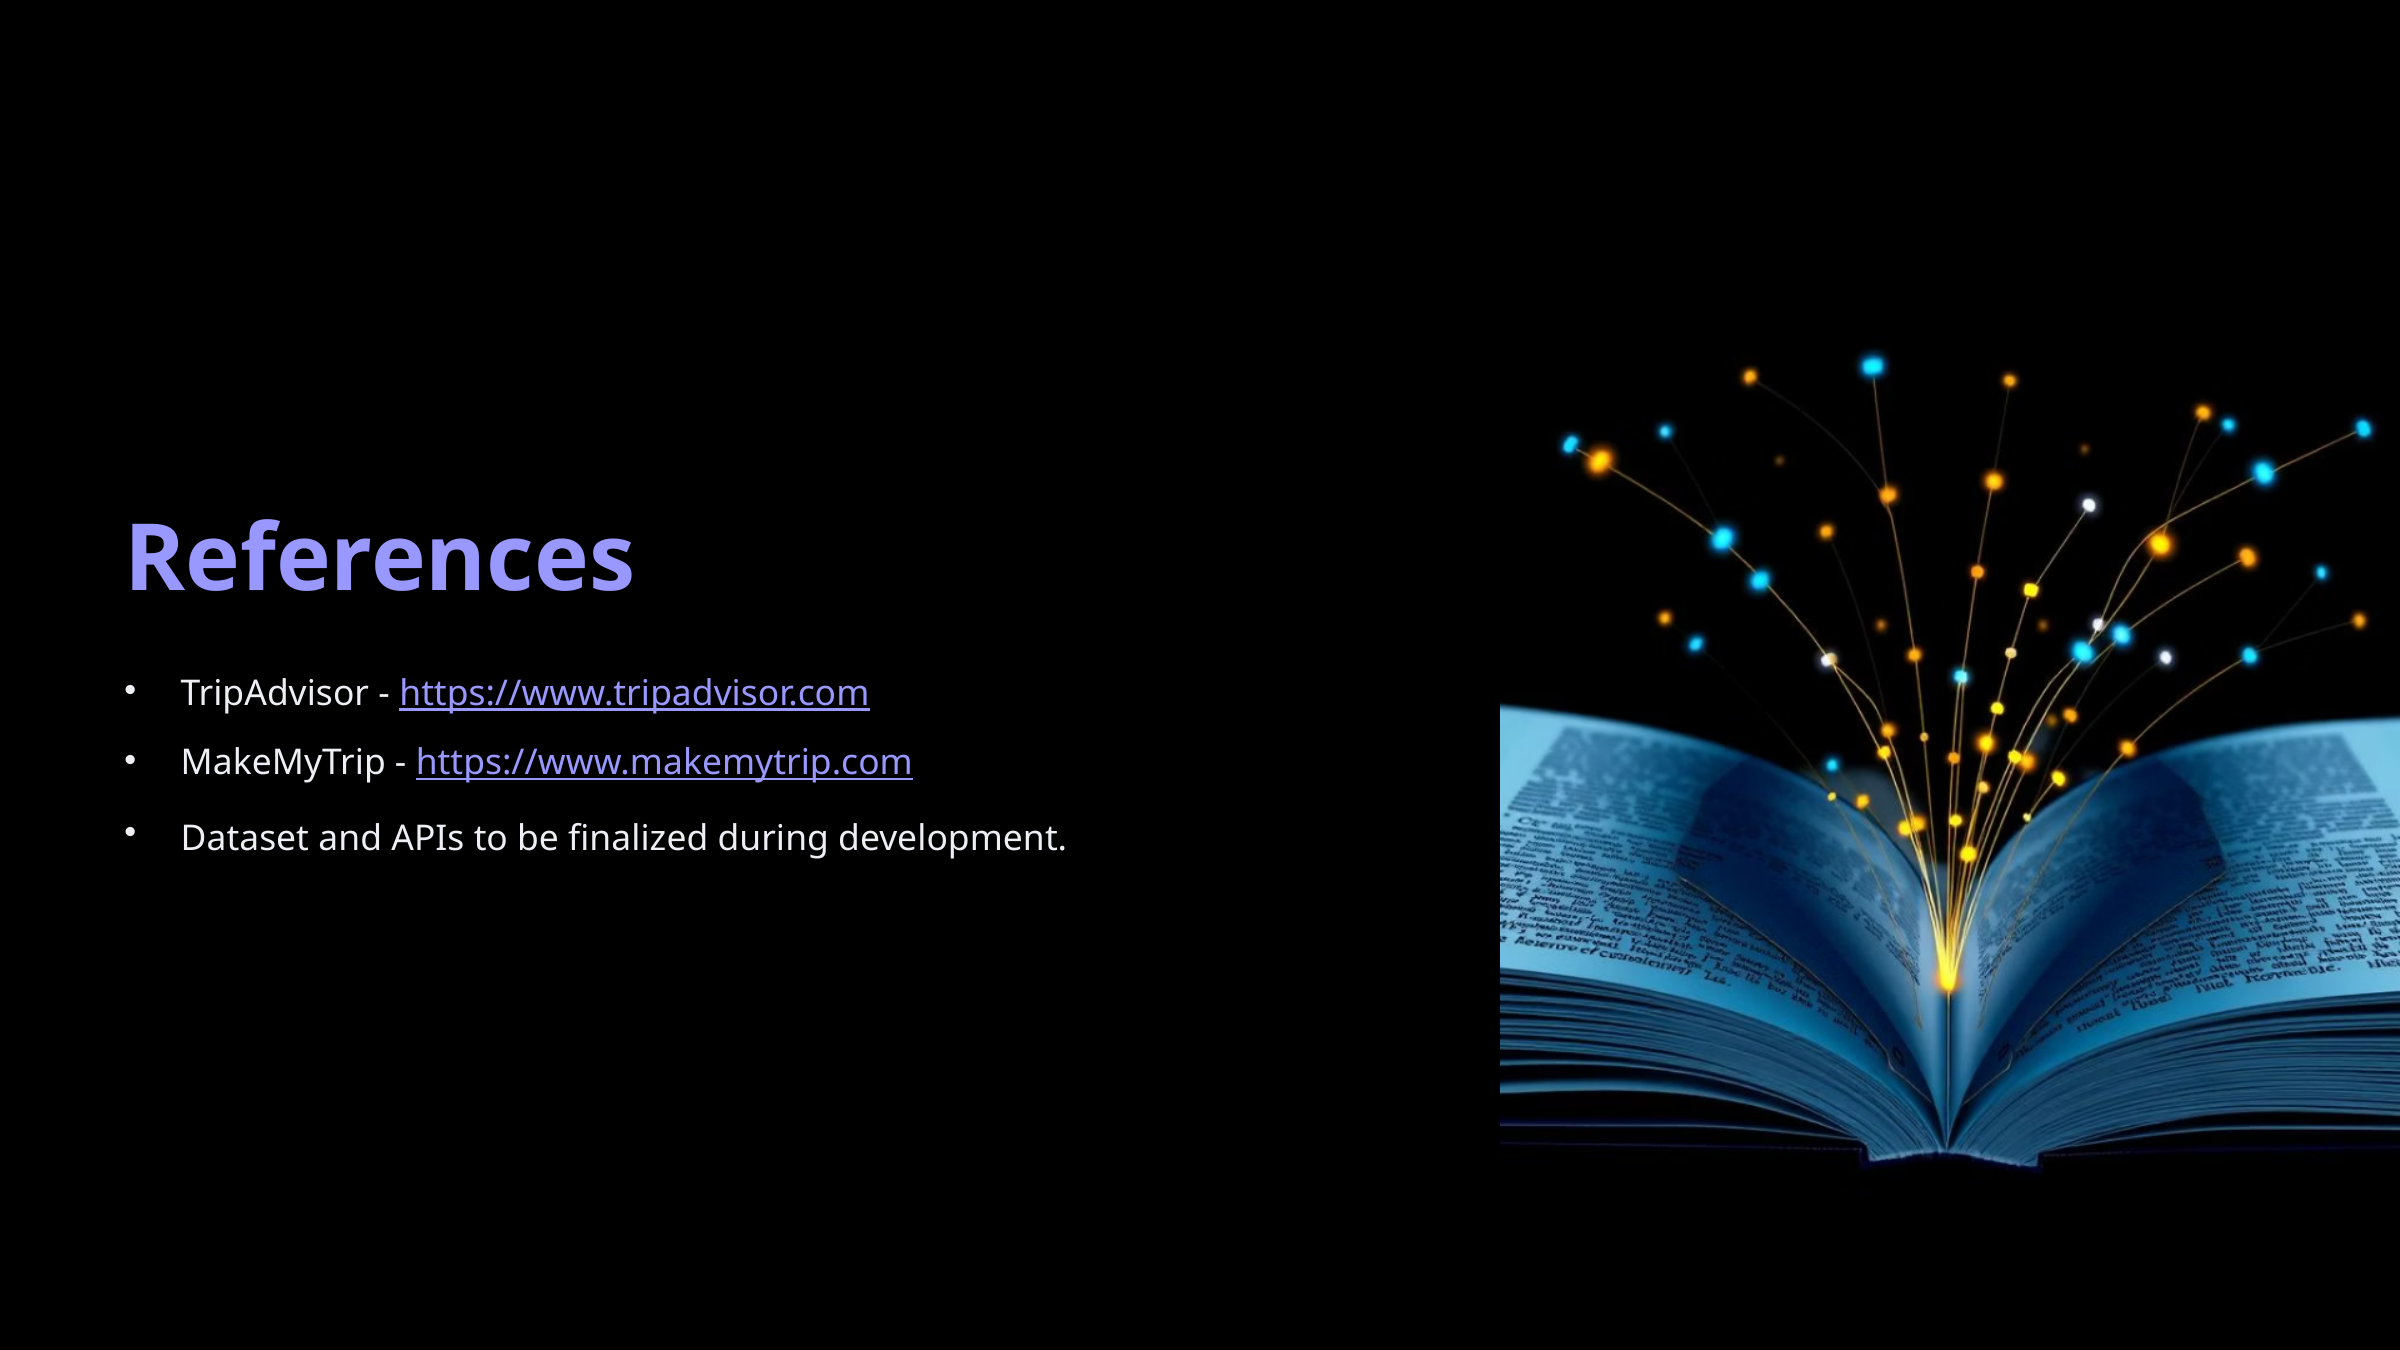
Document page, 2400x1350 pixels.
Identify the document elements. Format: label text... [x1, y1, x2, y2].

text_box MakeMyTrip - https://www.makemytrip.com [124, 731, 1376, 789]
text_box TripAdvisor - https://www.tripadvisor.com [124, 662, 1376, 720]
text_box References [124, 492, 1060, 609]
picture [1499, 0, 2400, 1350]
text_box Dataset and APIs to be finalized during development. [124, 800, 1376, 858]
